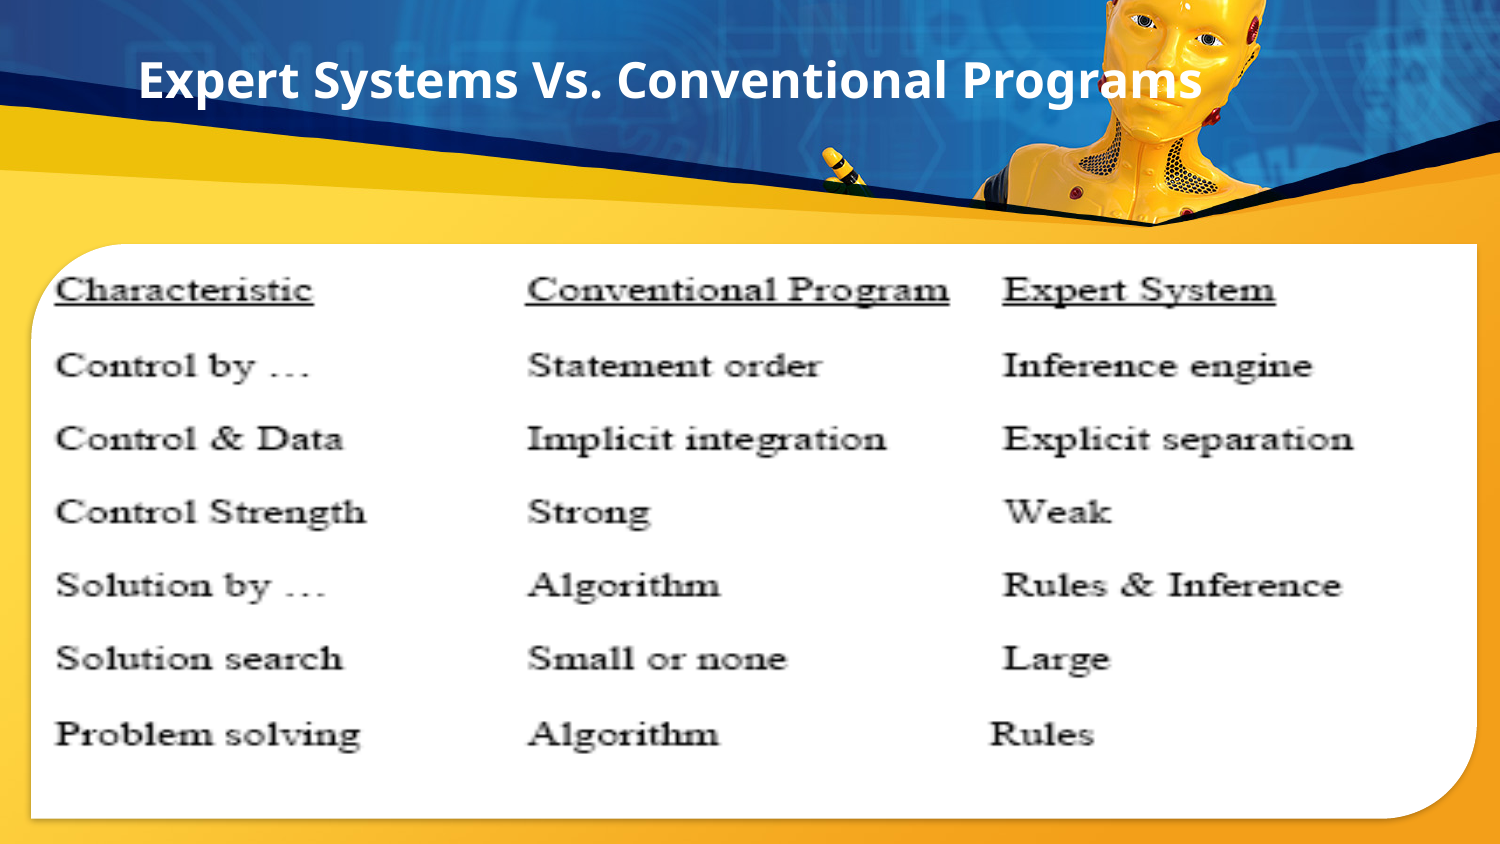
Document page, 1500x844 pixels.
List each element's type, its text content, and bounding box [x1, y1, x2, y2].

picture [0, 0, 1500, 844]
title Expert Systems Vs. Conventional Programs [0, 16, 1355, 142]
